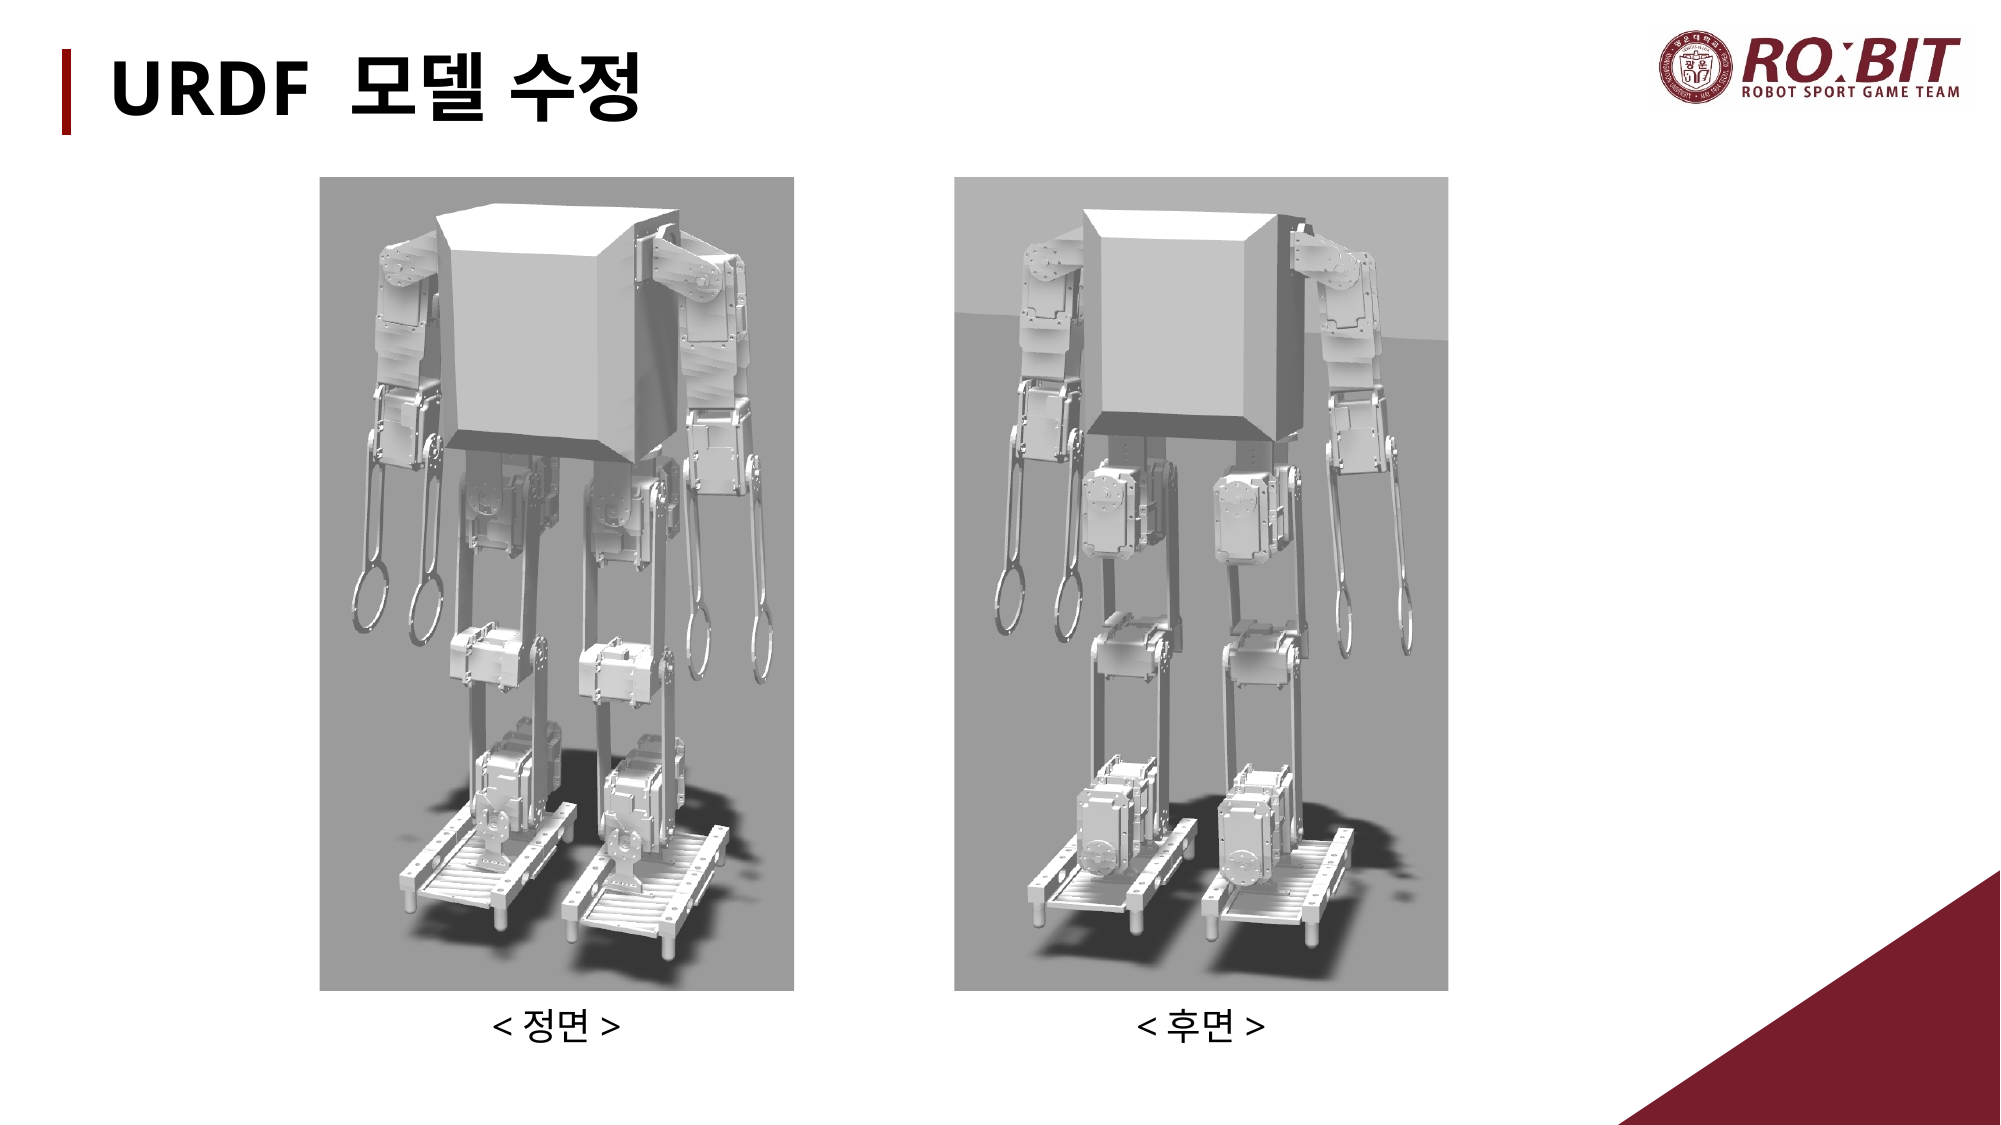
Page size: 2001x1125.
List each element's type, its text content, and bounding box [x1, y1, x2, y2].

picture [1650, 23, 1971, 111]
text_box <정면> [477, 995, 637, 1056]
title URDF 모델 수정 [93, 36, 1632, 146]
text_box <후면> [1121, 995, 1282, 1056]
picture [319, 177, 795, 991]
picture [954, 177, 1449, 991]
